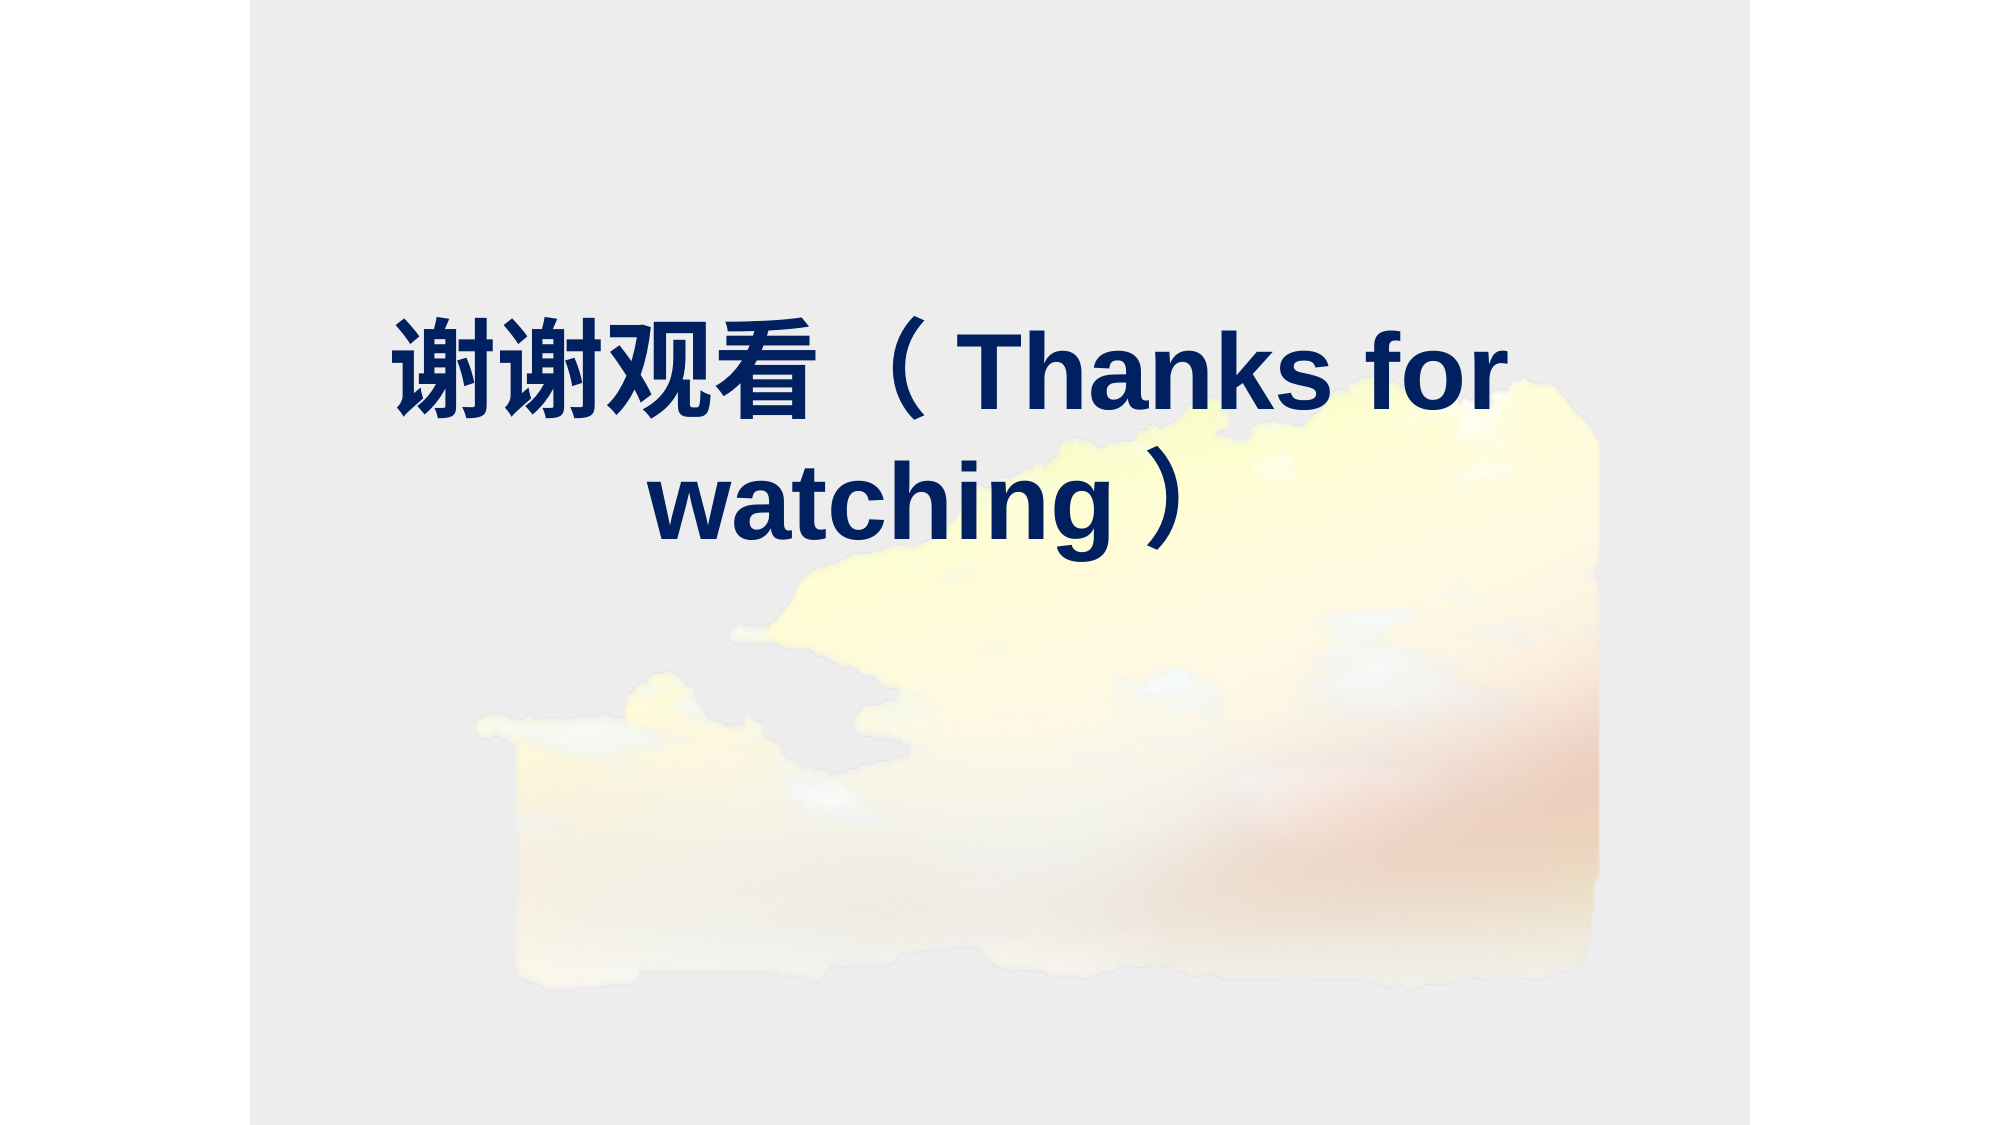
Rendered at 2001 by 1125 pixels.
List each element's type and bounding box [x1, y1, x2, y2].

picture [250, 0, 1750, 1125]
